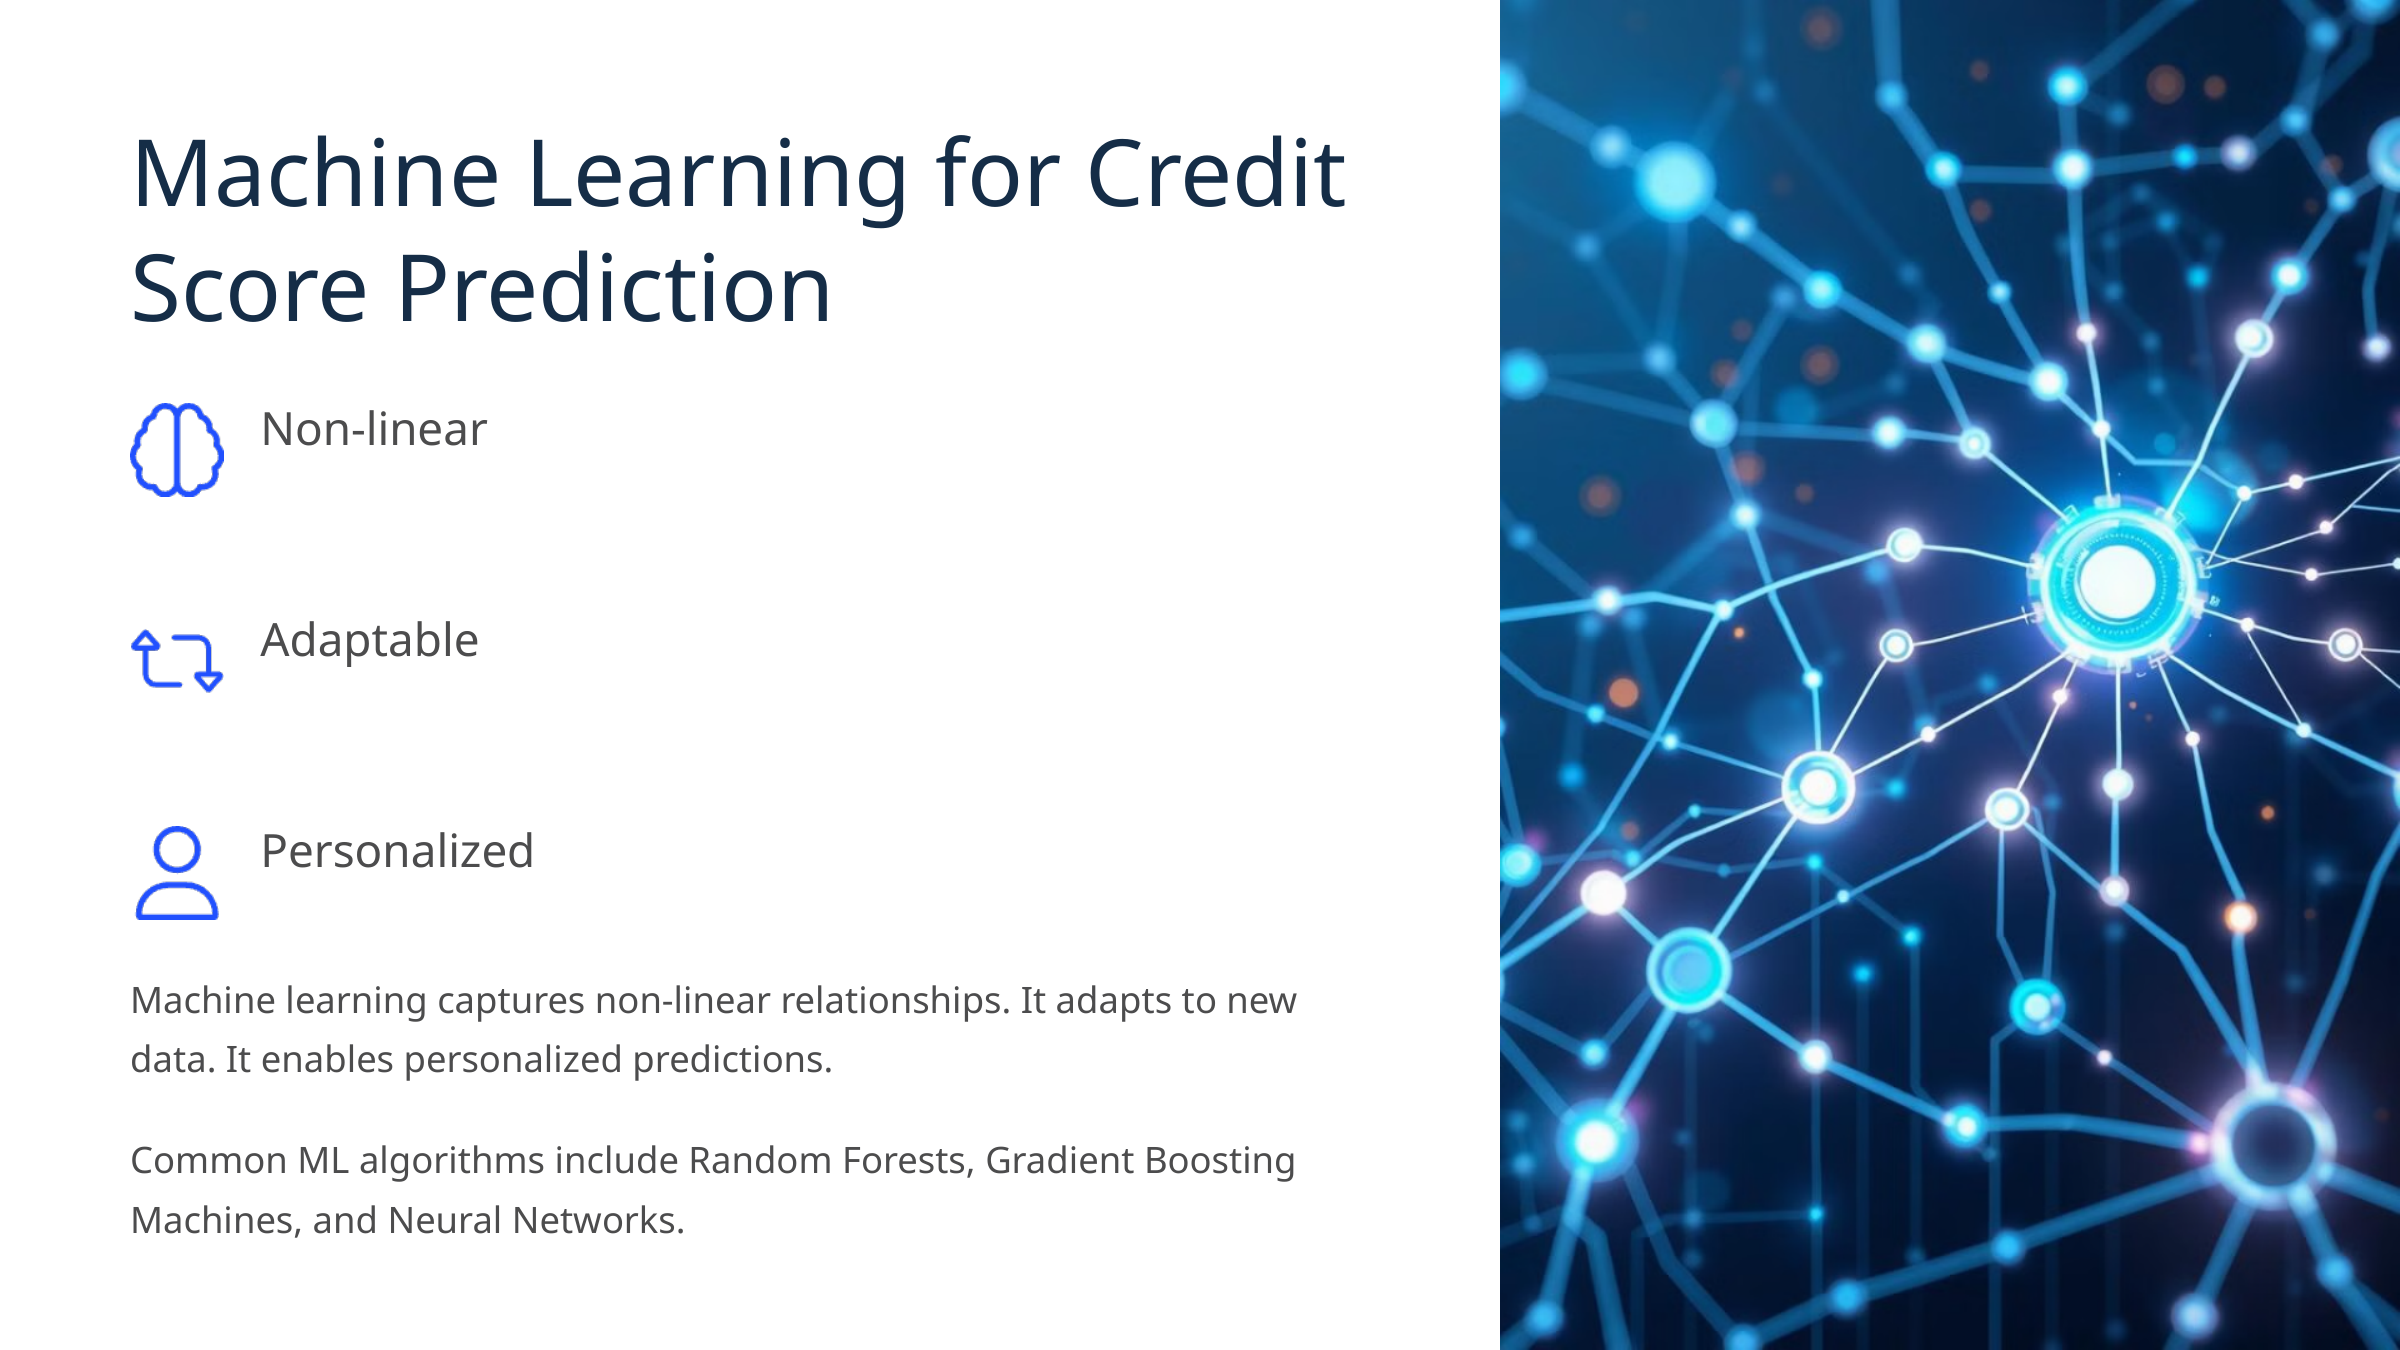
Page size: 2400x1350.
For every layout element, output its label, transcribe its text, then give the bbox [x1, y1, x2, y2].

picture [130, 403, 224, 497]
text_box Personalized [260, 819, 726, 878]
picture [1499, 0, 2400, 1350]
text_box Common ML algorithms include Random Forests, Gradient Boosting Machines, and Neural Networks. [130, 1121, 1370, 1241]
text_box Adaptable [260, 608, 726, 667]
text_box Machine learning captures non-linear relationships. It adapts to new data. It enables personalized predictions. [130, 960, 1370, 1080]
picture [130, 826, 224, 920]
text_box Machine Learning for Credit Score Prediction [130, 108, 1370, 342]
text_box Non-linear [260, 397, 726, 456]
picture [130, 614, 224, 708]
